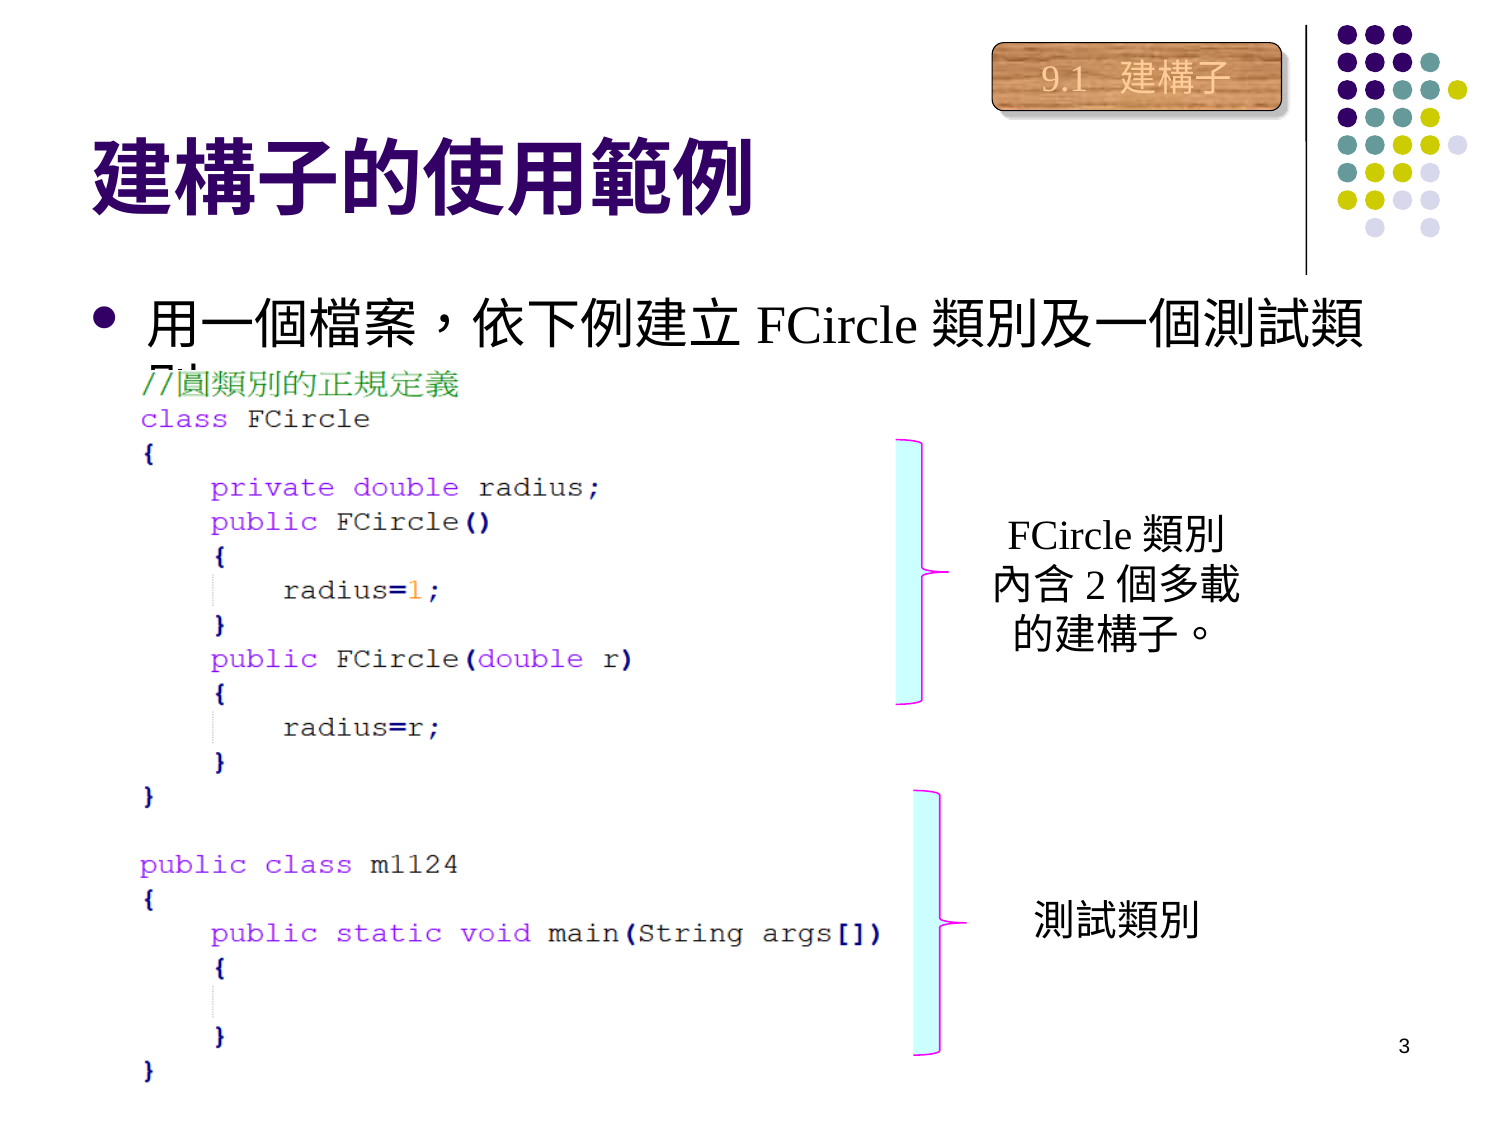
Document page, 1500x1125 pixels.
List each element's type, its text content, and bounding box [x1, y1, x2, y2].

text_box FCircle類別 內含2個多載 的建構子。 [977, 500, 1257, 666]
text_box 9.1 建構子 [992, 42, 1282, 111]
picture [140, 370, 889, 1085]
text_box [895, 439, 949, 705]
list 用一個檔案，依下例建立FCircle類別及一個測試類別 [75, 282, 1425, 1006]
text_box [913, 790, 967, 1056]
slide_number 3 [1074, 1025, 1425, 1100]
text_box 測試類別 [1019, 886, 1216, 951]
title 建構子的使用範例 [75, 20, 1313, 233]
